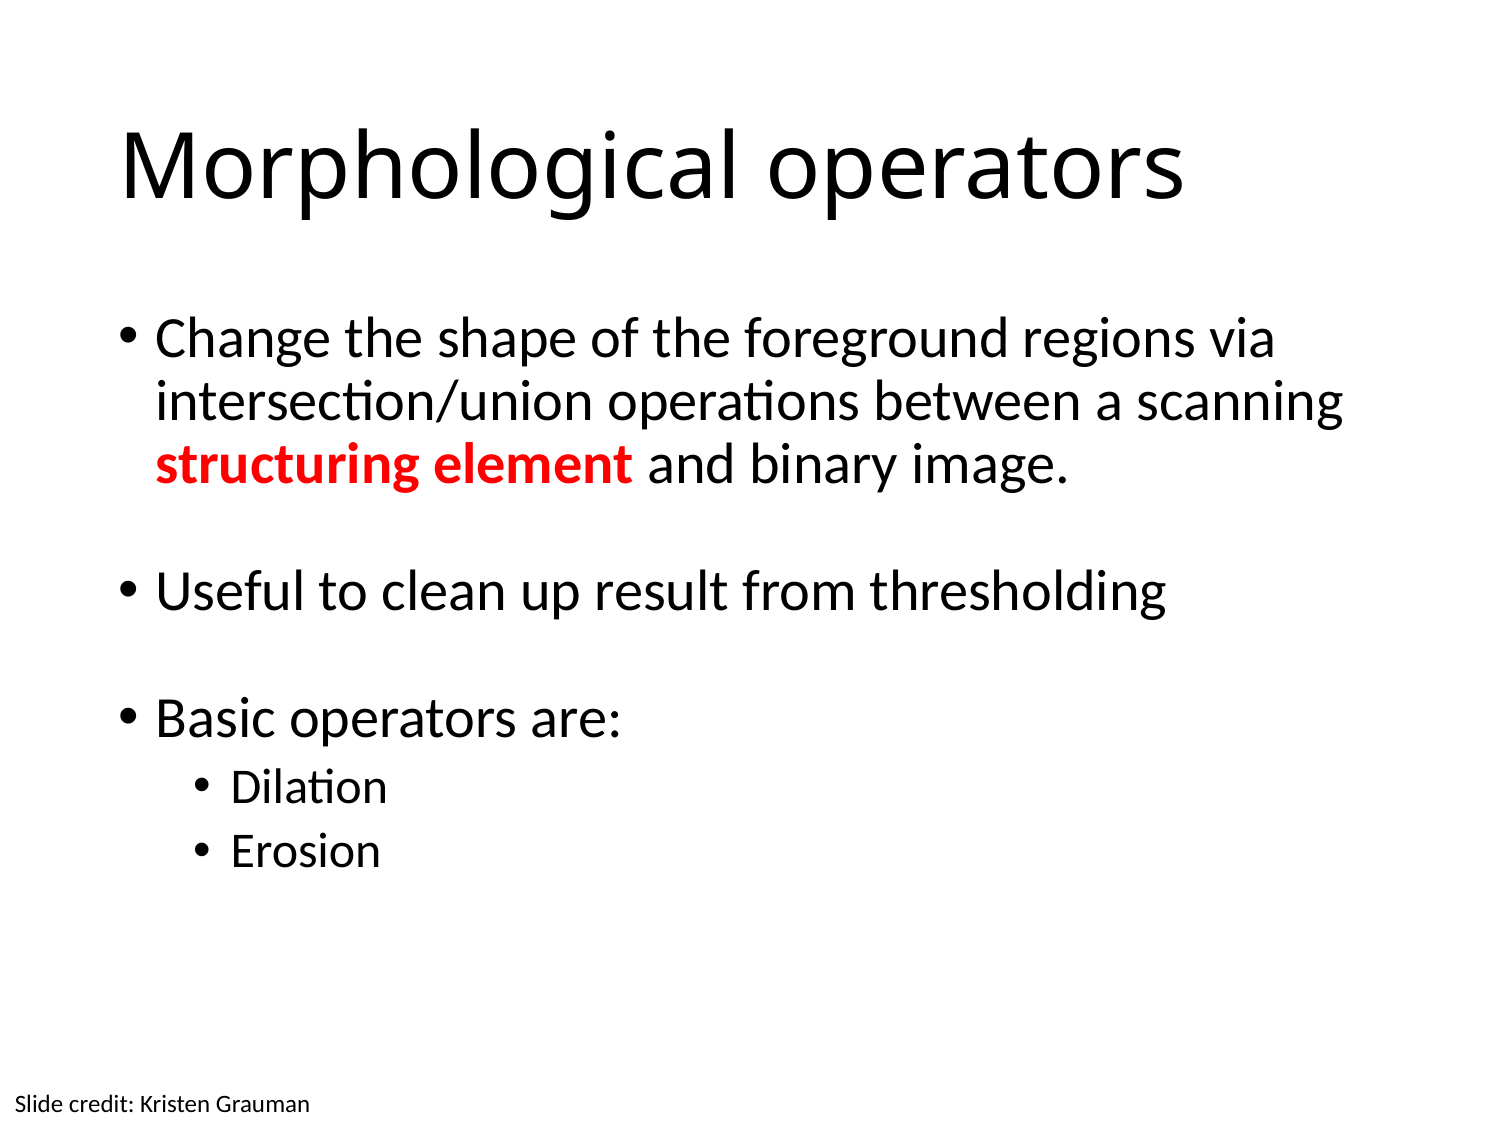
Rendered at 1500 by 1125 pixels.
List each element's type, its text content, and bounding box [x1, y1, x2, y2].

title Morphological operators [103, 59, 1397, 278]
text_box Slide credit: Kristen Grauman [0, 1079, 438, 1125]
list Change the shape of the foreground regions via intersection/union operations between a scanning structuring element and binary image. Useful to clean up result from thresholding Basic operators are: Dilation Erosion [103, 299, 1397, 1014]
